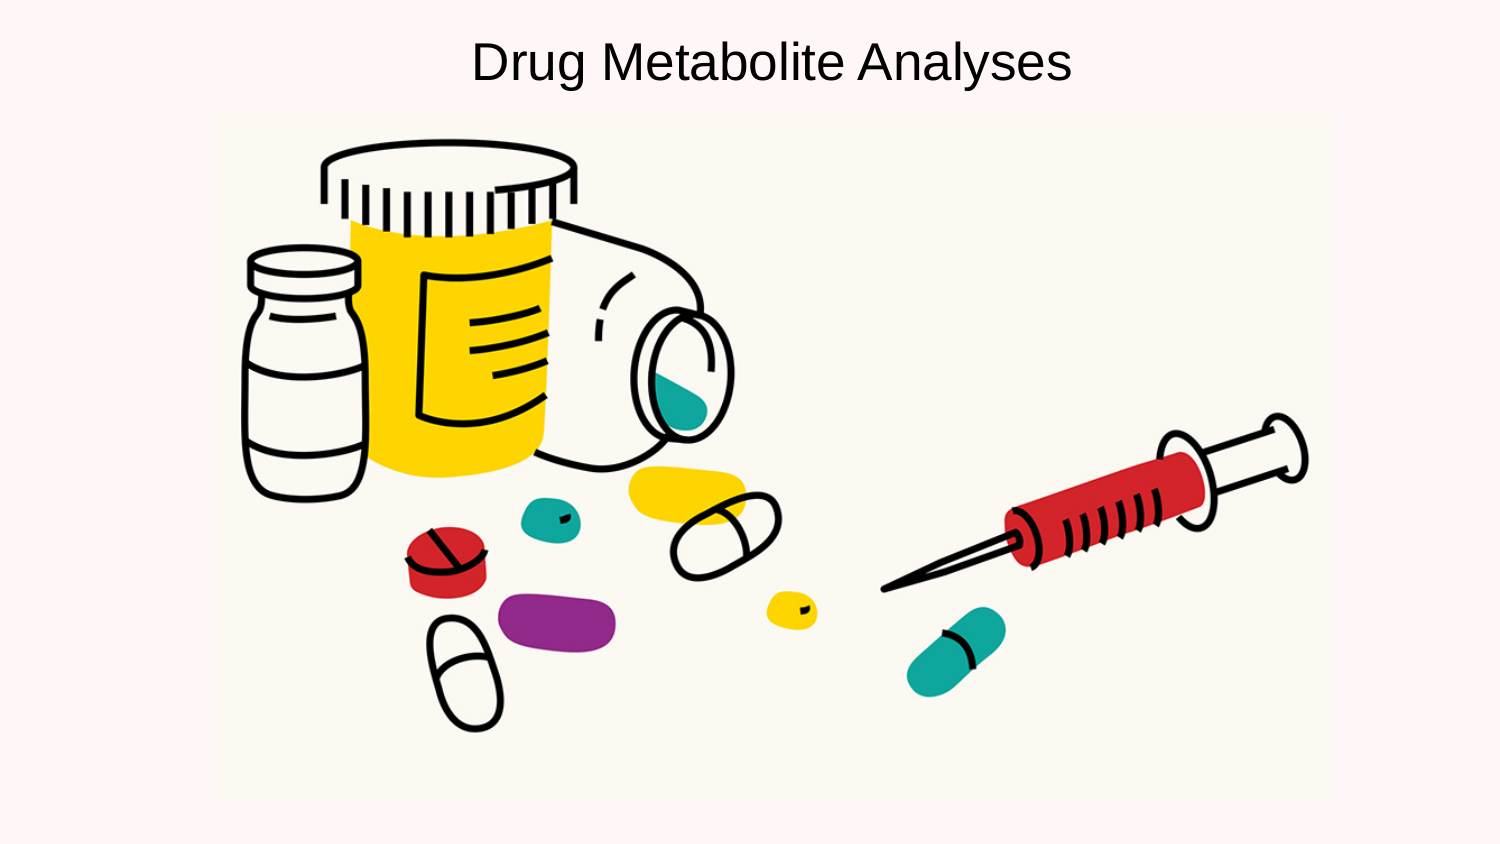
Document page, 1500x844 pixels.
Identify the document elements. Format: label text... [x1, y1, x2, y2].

title Drug Metabolite Analyses [73, 12, 1472, 107]
picture [211, 113, 1334, 802]
